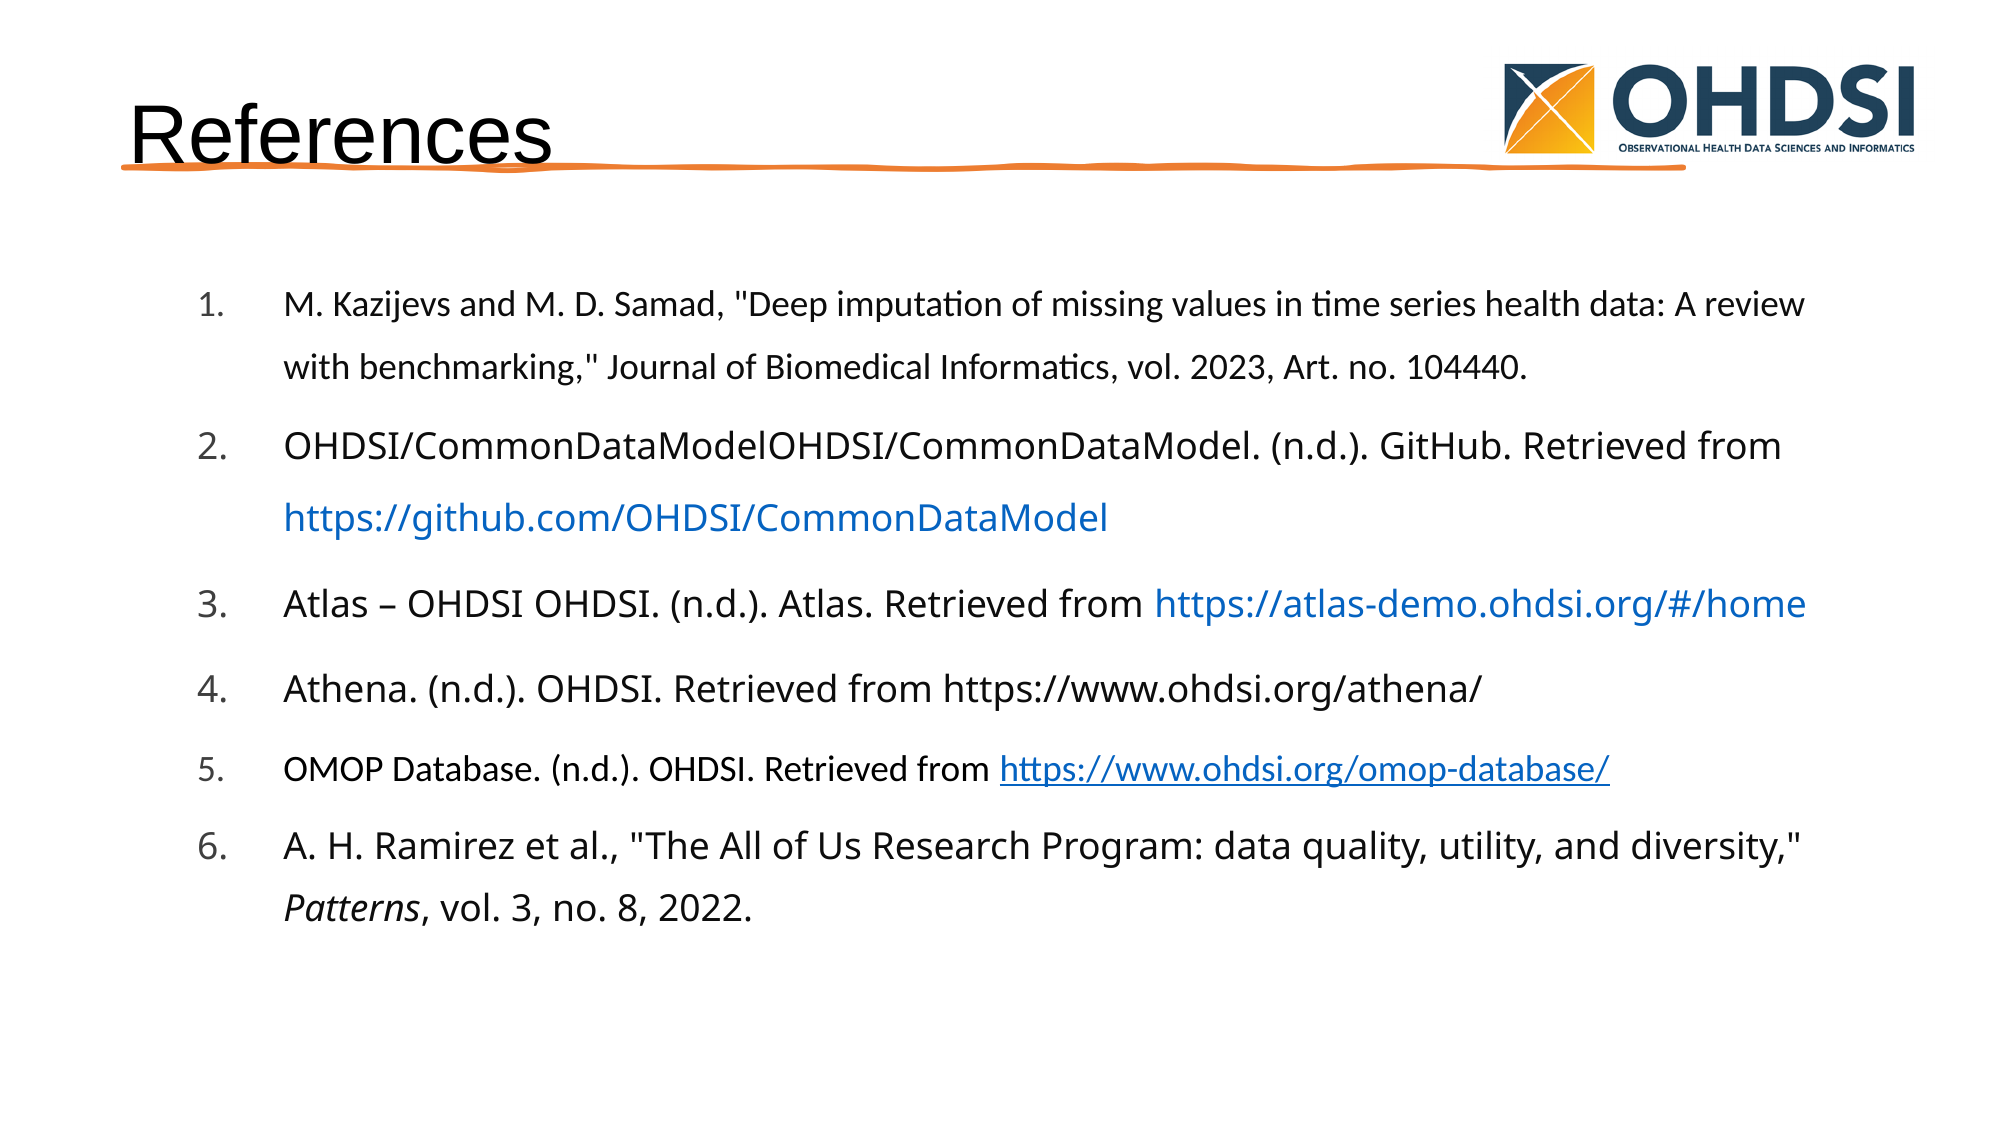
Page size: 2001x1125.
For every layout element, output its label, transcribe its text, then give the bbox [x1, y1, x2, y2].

title References [110, 41, 734, 167]
text_box M. Kazijevs and M. D. Samad, "Deep imputation of missing values in time series health data: A review with benchmarking," Journal of Biomedical Informatics, vol. 2023, Art. no. 104440. OHDSI/CommonDataModelOHDSI/CommonDataModel. (n.d.). GitHub. Retrieved from https://github.com/OHDSI/CommonDataModel Atlas – OHDSI OHDSI. (n.d.). Atlas. Retrieved from https://atlas-demo.ohdsi.org/#/home Athena. (n.d.). OHDSI. Retrieved from https://www.ohdsi.org/athena/ OMOP Database. (n.d.). OHDSI. Retrieved from https://www.ohdsi.org/omop-database/ A. H. Ramirez et al., "The All of Us Research Program: data quality, utility, and diversity," Patterns, vol. 3, no. 8, 2022. [110, 253, 1836, 997]
picture [105, 46, 1935, 182]
